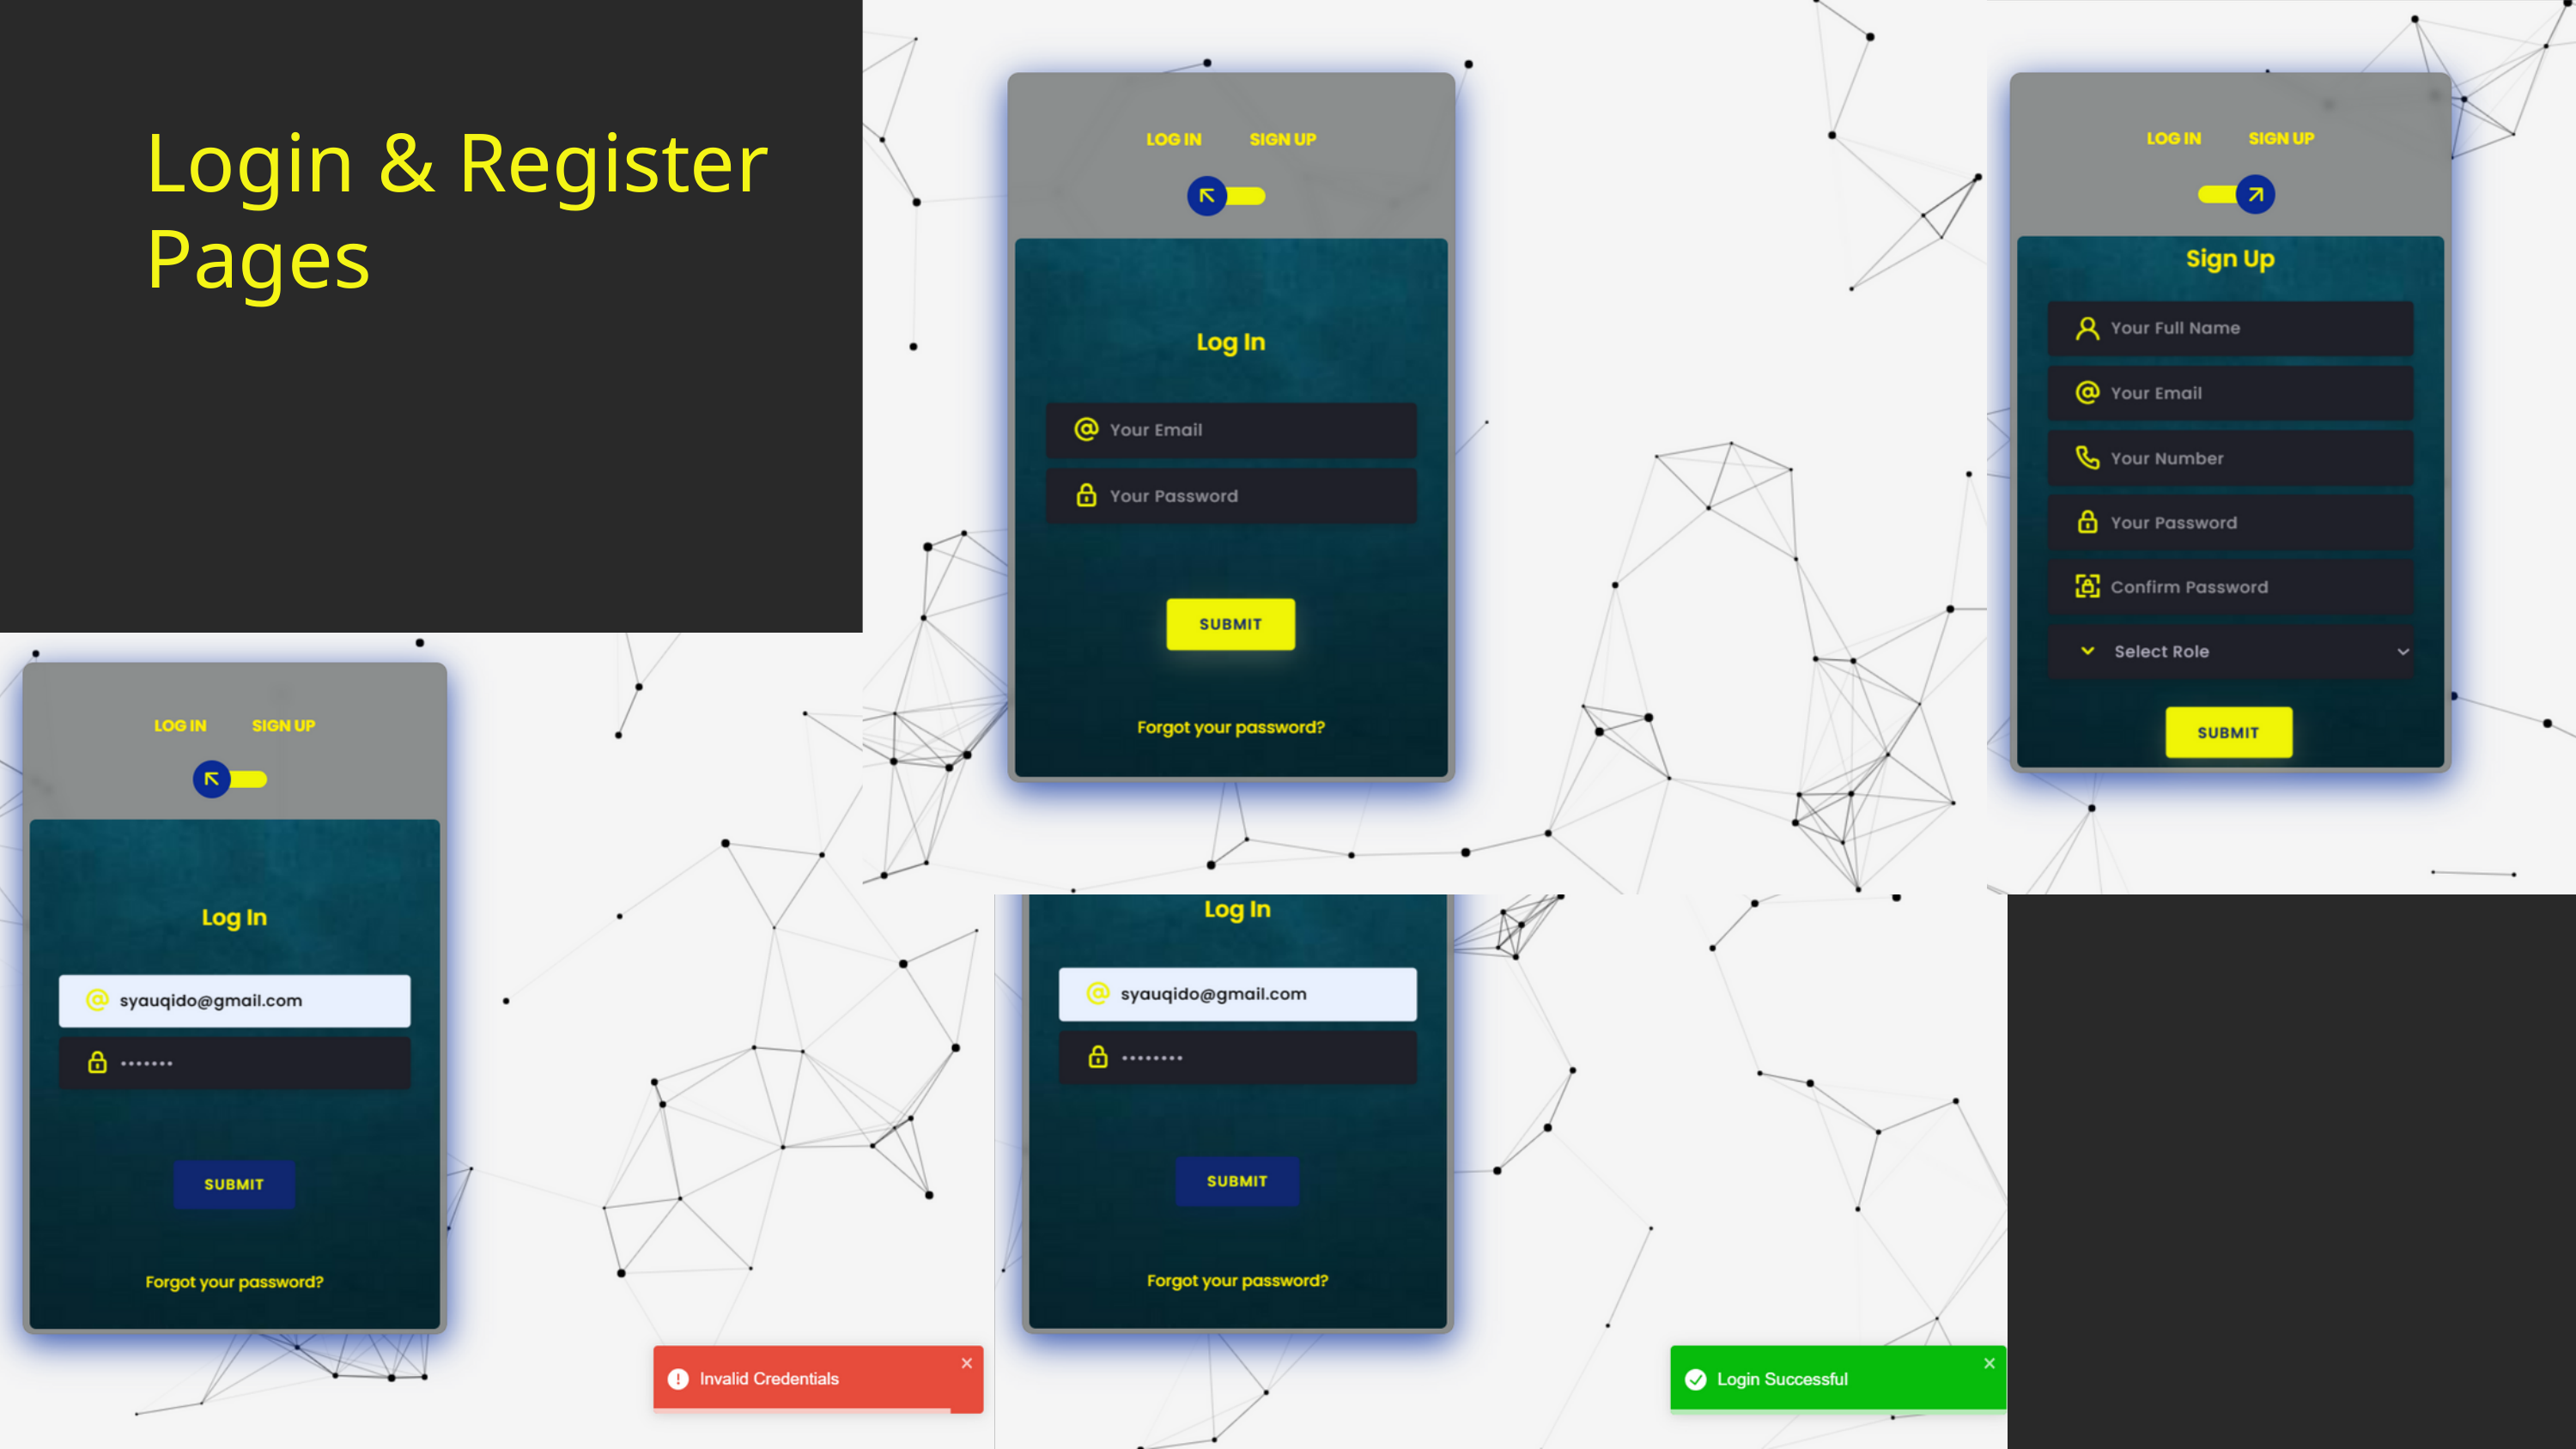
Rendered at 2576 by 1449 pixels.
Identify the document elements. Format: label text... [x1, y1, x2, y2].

text_box [862, 0, 1987, 894]
text_box [1987, 0, 2576, 894]
text_box [994, 894, 2008, 1449]
text_box Login & Register Pages [144, 111, 849, 305]
text_box [0, 633, 994, 1449]
